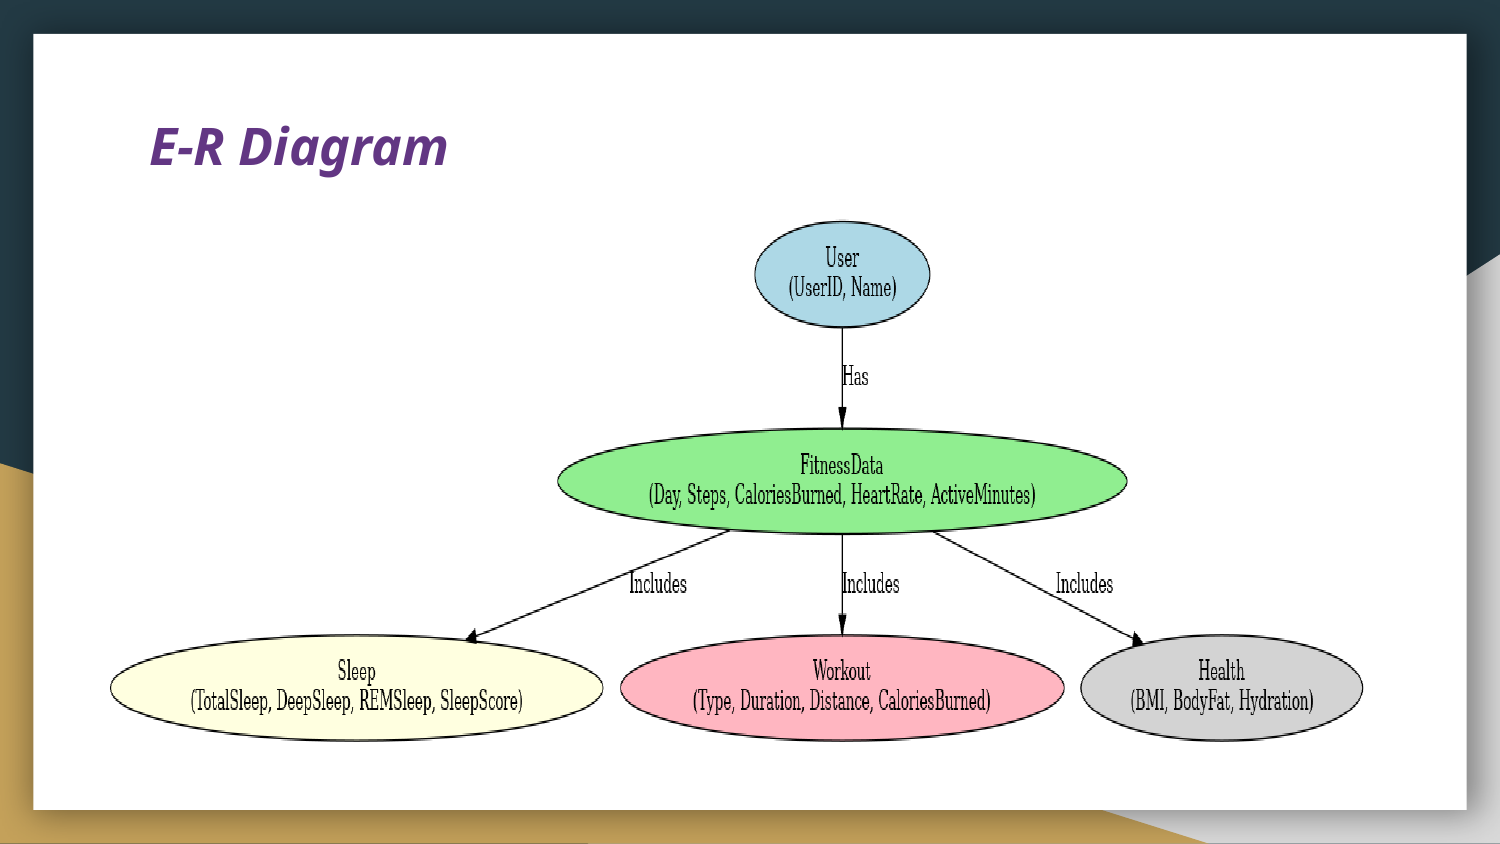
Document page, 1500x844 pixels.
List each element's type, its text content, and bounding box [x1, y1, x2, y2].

picture [106, 213, 1366, 750]
title E-R Diagram [134, 89, 1366, 213]
